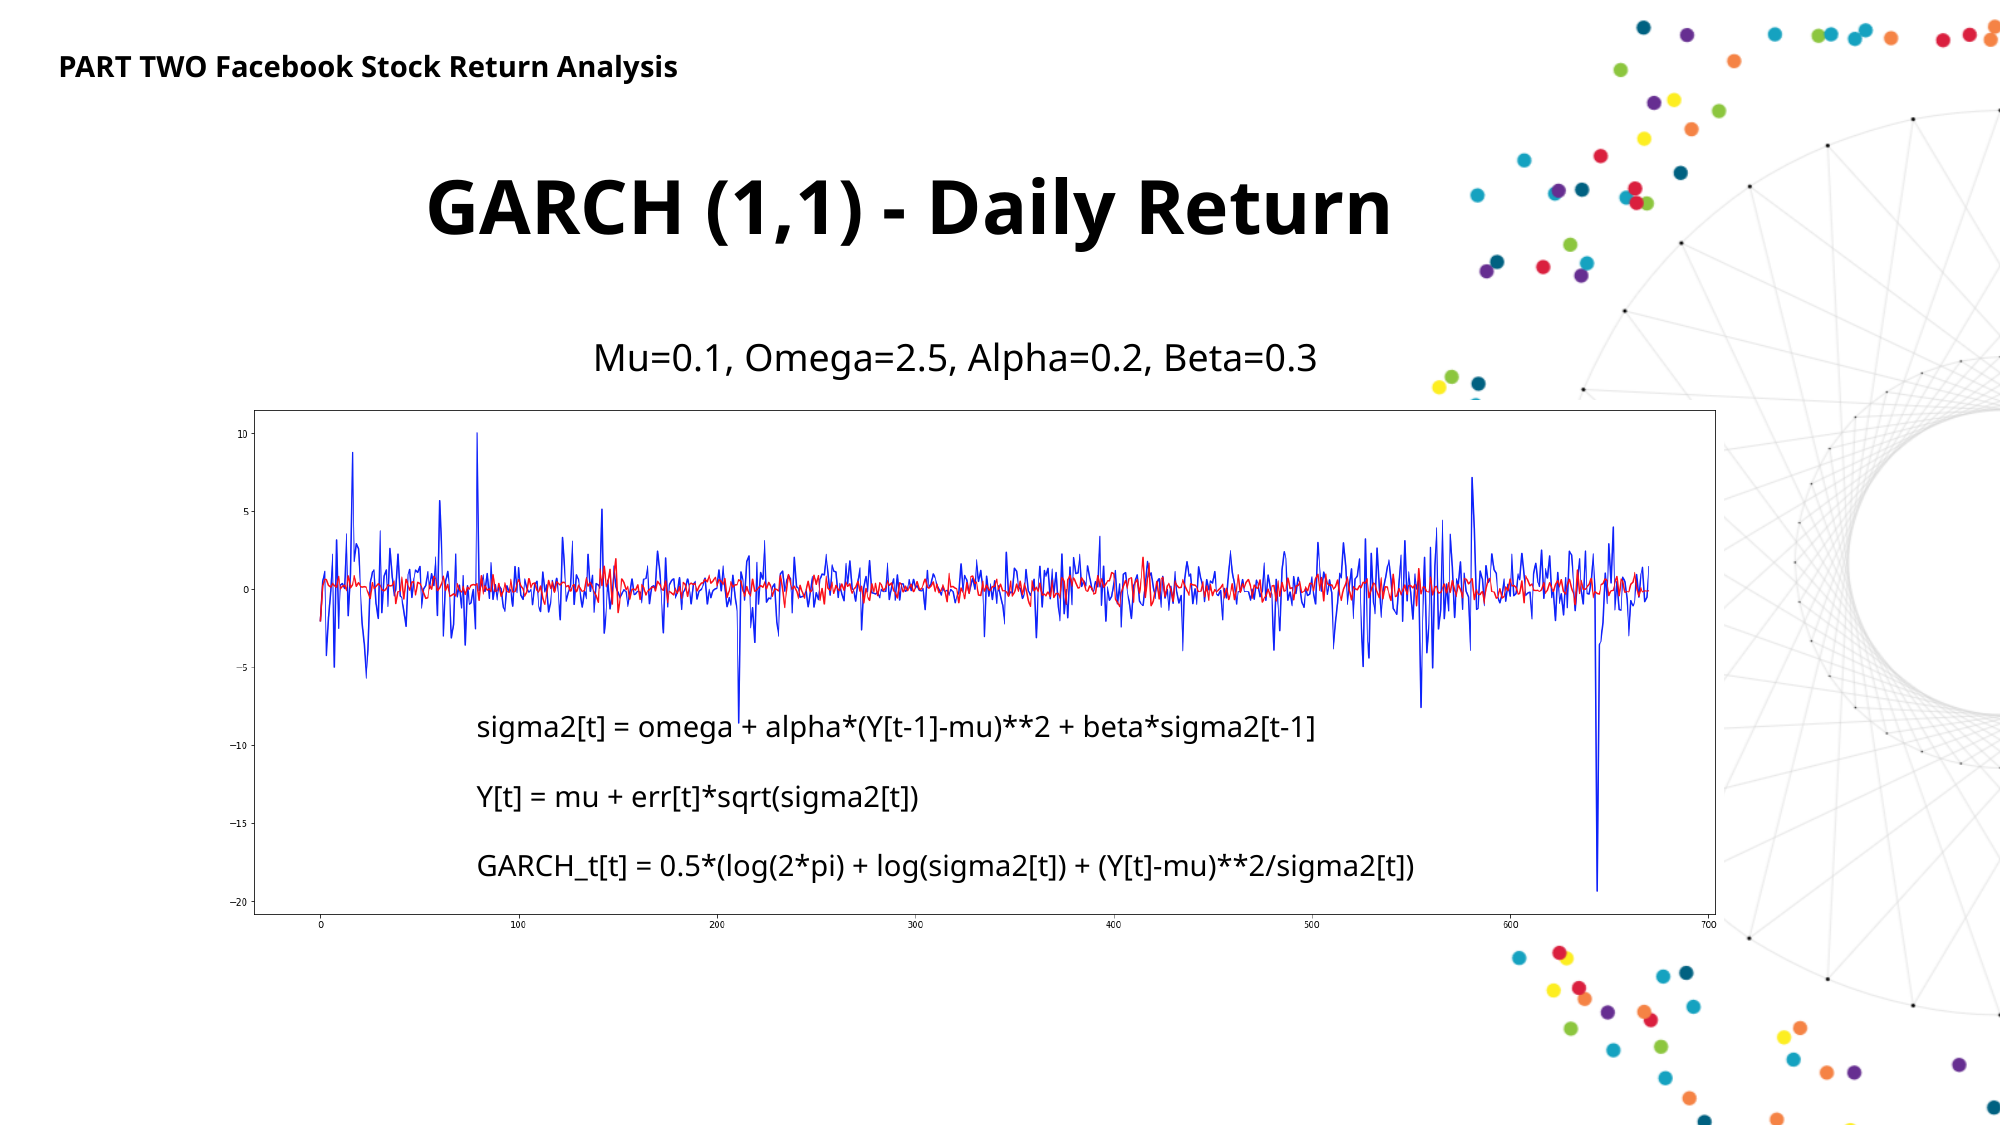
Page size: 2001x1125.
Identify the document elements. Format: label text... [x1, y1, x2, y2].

picture [223, 0, 2000, 1125]
text_box Mu=0.1, Omega=2.5, Alpha=0.2, Beta=0.3 [577, 319, 1384, 400]
list PART TWO Facebook Stock Return Analysis [42, 35, 711, 101]
text_box GARCH (1,1) - Daily Return [223, 153, 1597, 266]
